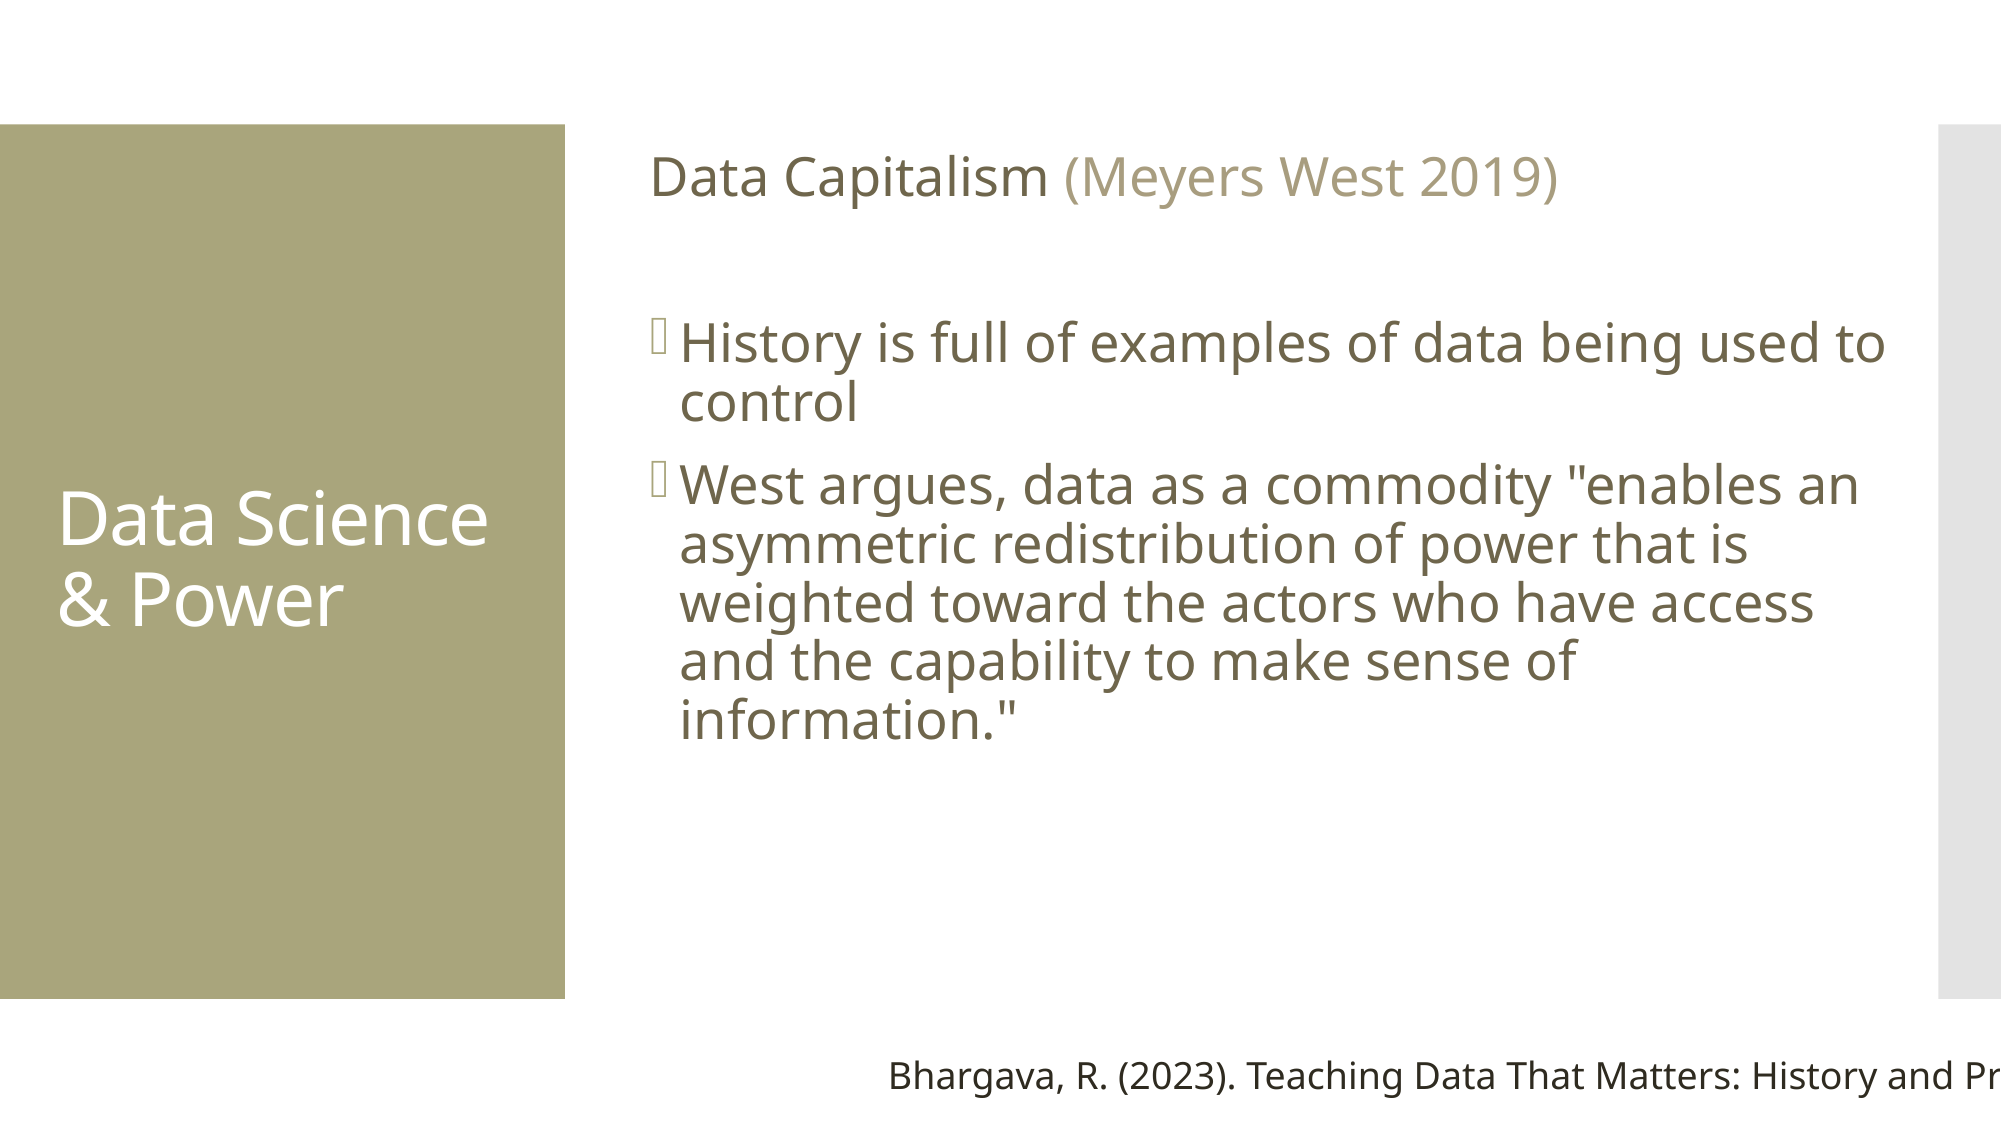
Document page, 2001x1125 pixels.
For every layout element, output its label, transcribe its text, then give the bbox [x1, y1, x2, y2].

text_box Bhargava, R. (2023). Teaching Data That Matters: History and Practice [873, 1044, 2000, 1105]
list Data Capitalism (Meyers West 2019) History is full of examples of data being used to control West argues, data as a commodity "enables an asymmetric redistribution of power that is weighted toward the actors who have access and the capability to make sense of information." [634, 141, 1937, 982]
title Data Science & Power [41, 184, 525, 940]
